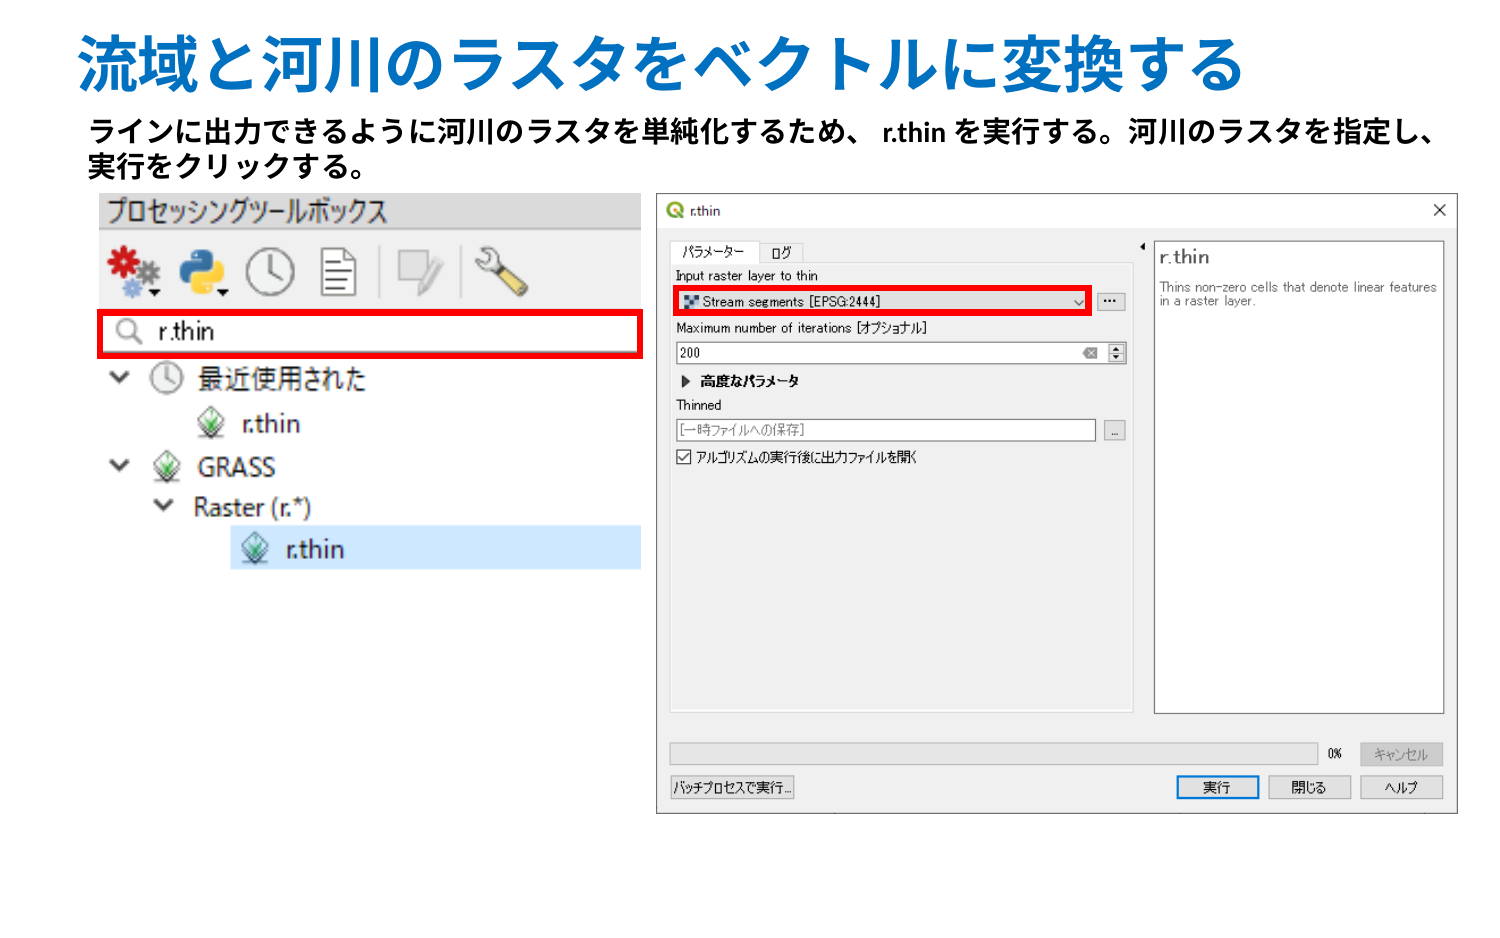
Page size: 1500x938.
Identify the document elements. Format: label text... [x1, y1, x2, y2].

picture [656, 193, 1458, 814]
picture [99, 193, 641, 872]
text_box ラインに出力できるように河川のラスタを単純化するため、r.thinを実行する。河川のラスタを指定し、実行をクリックする。 [72, 106, 1446, 191]
title 流域と河川のラスタをベクトルに変換する [60, 25, 1355, 109]
